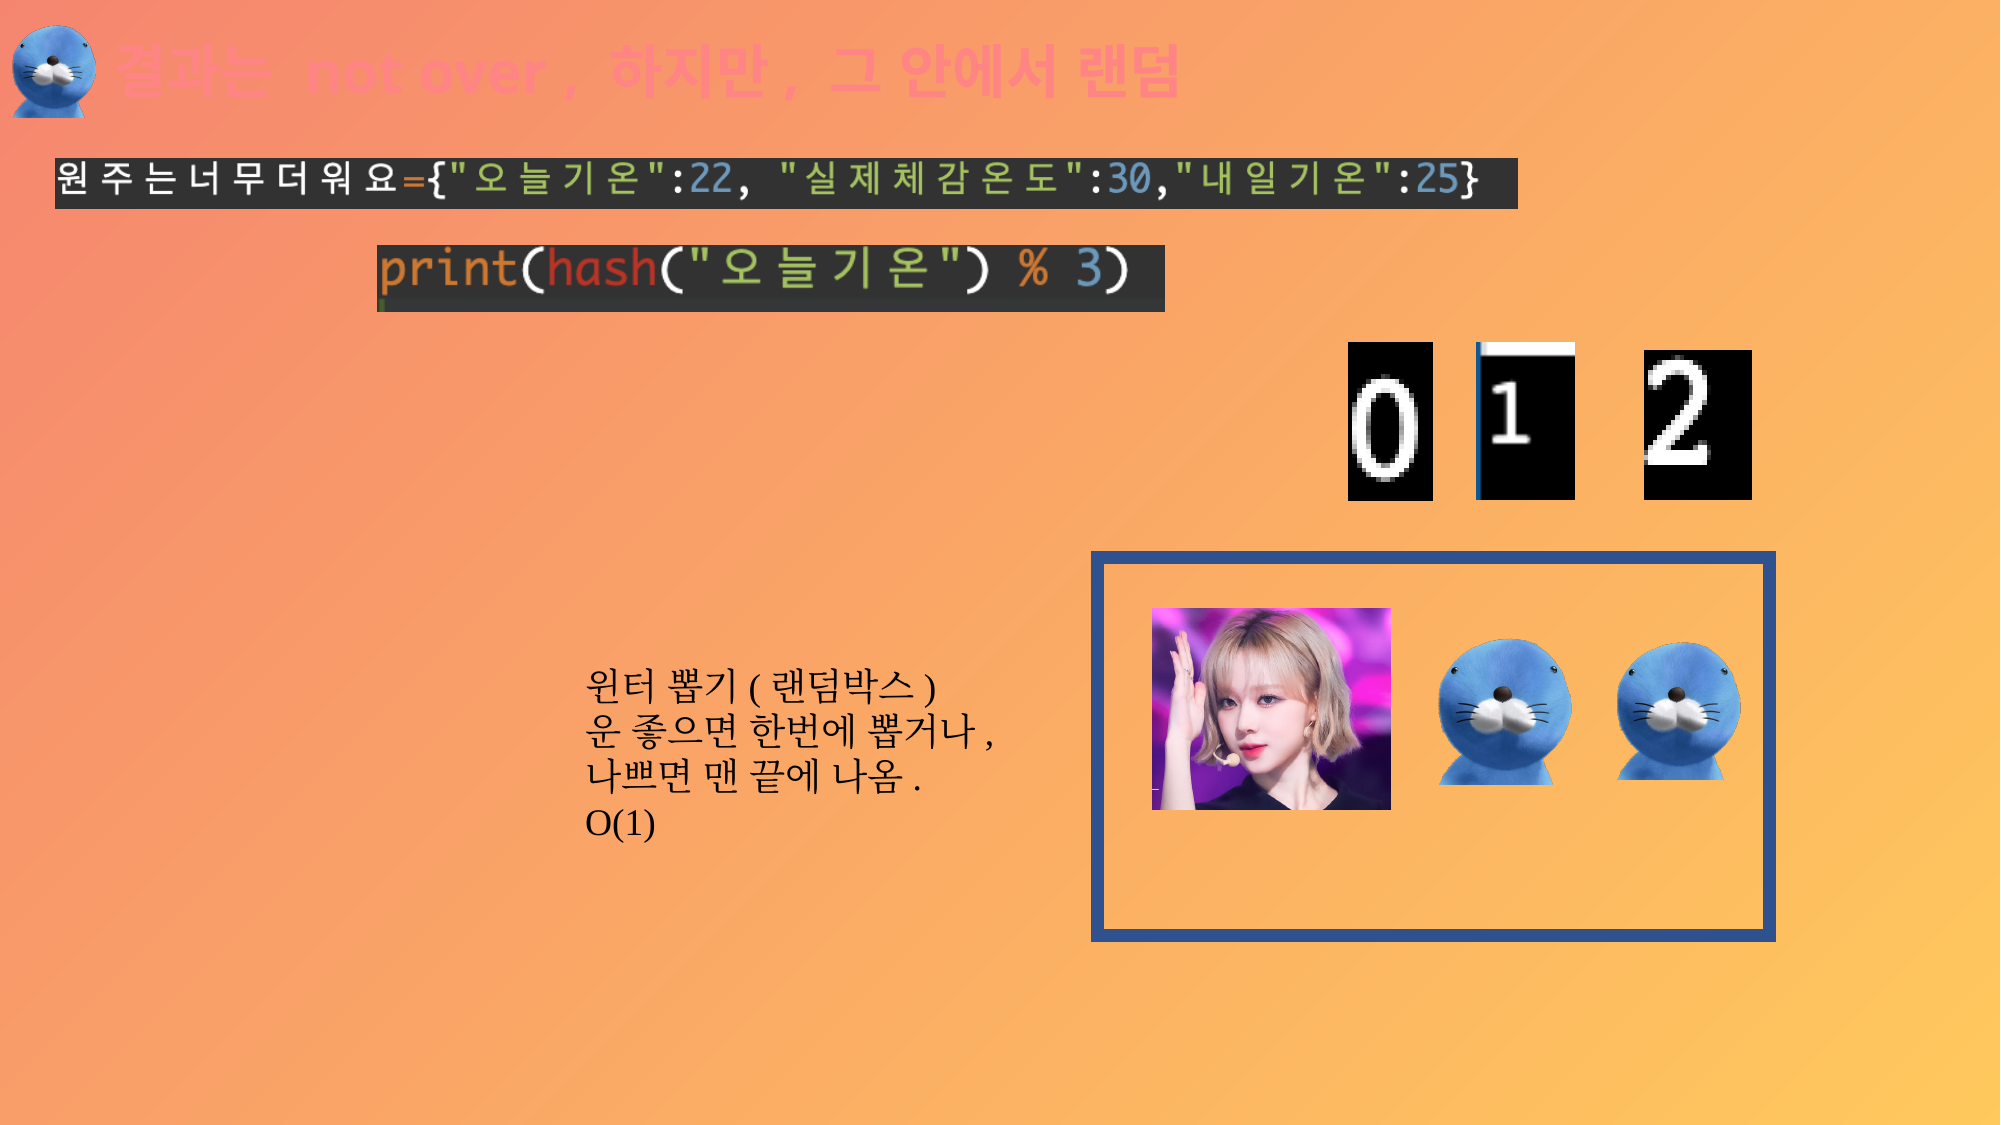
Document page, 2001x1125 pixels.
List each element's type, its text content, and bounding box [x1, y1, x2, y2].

picture [1598, 637, 1745, 780]
text_box 윈터 뽑기(랜덤박스) 운 좋으면 한번에 뽑거나, 나쁘면 맨 끝에 나옴. O(1) [570, 655, 1078, 851]
picture [1348, 342, 1433, 501]
picture [0, 22, 99, 118]
picture [55, 158, 1518, 210]
text_box 결과는 not over , 하지만, 그 안에서 랜덤 [99, 27, 1224, 113]
picture [1644, 350, 1752, 500]
picture [1418, 633, 1576, 785]
picture [377, 245, 1165, 312]
picture [1152, 608, 1391, 810]
picture [1476, 342, 1575, 500]
text_box [1097, 557, 1770, 936]
